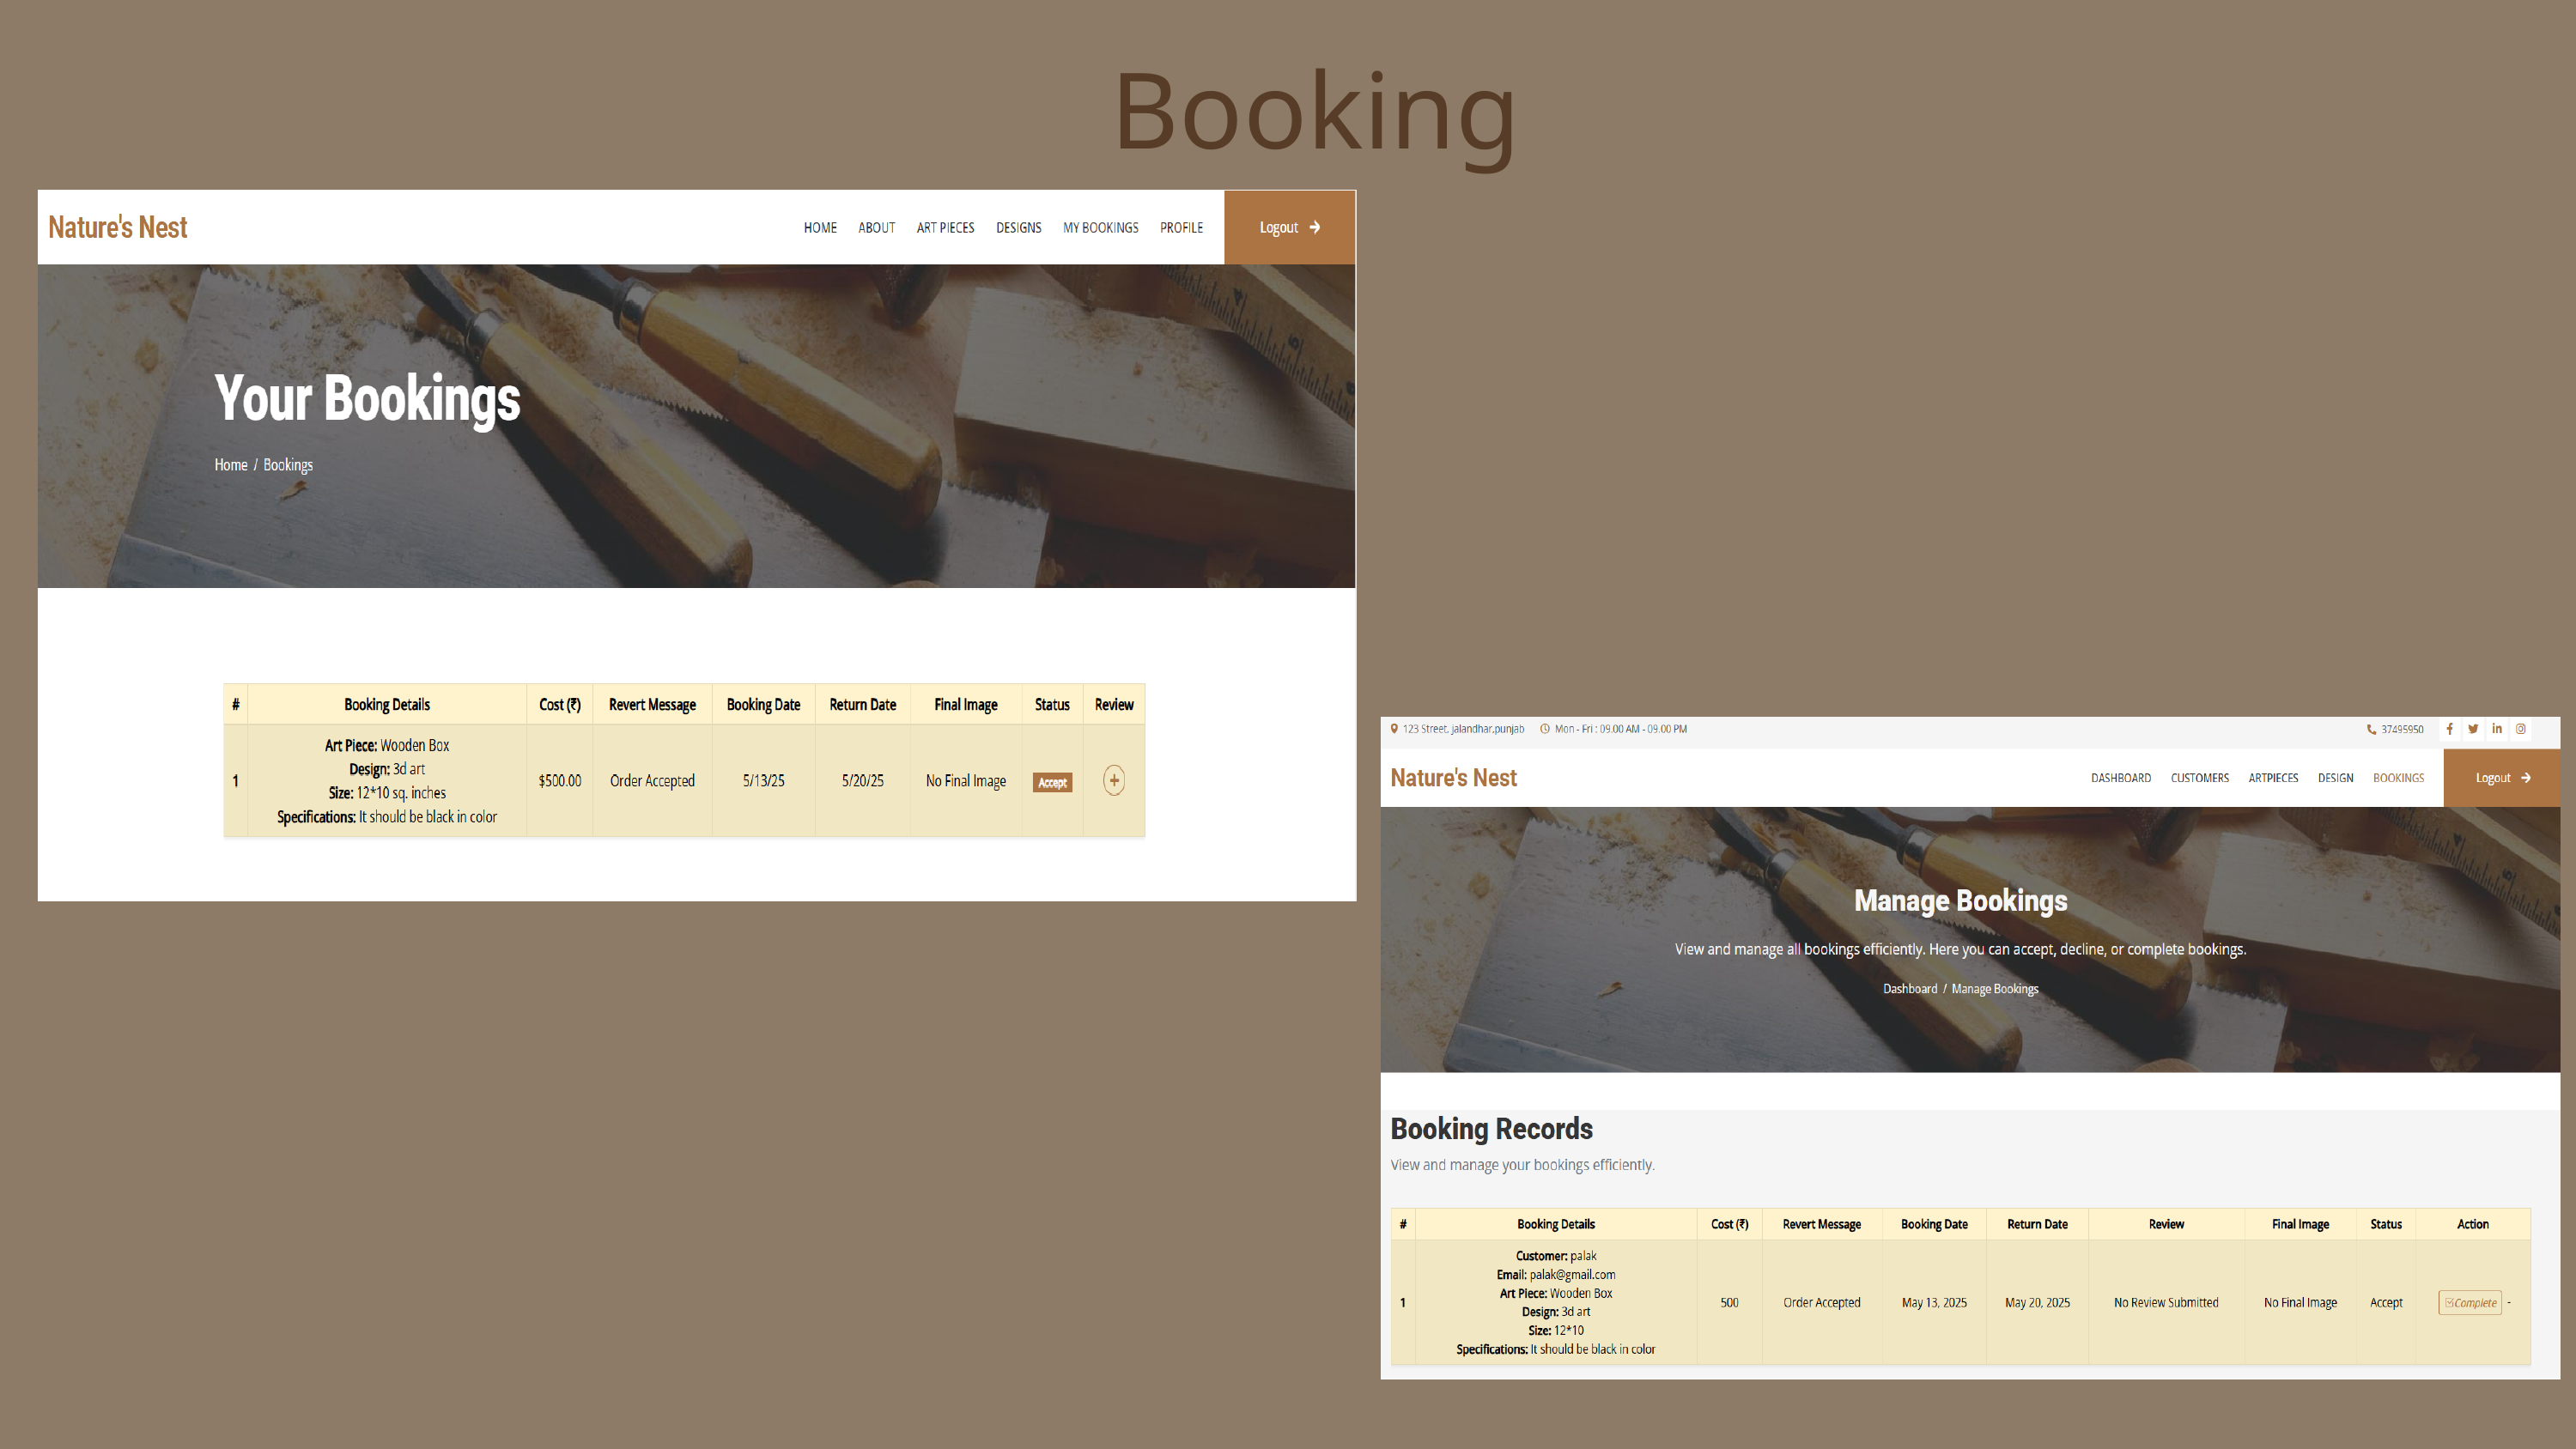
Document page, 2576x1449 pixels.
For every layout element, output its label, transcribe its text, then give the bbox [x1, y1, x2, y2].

picture [1381, 717, 2561, 1379]
text_box Booking [213, 31, 2420, 248]
picture [38, 190, 1357, 902]
